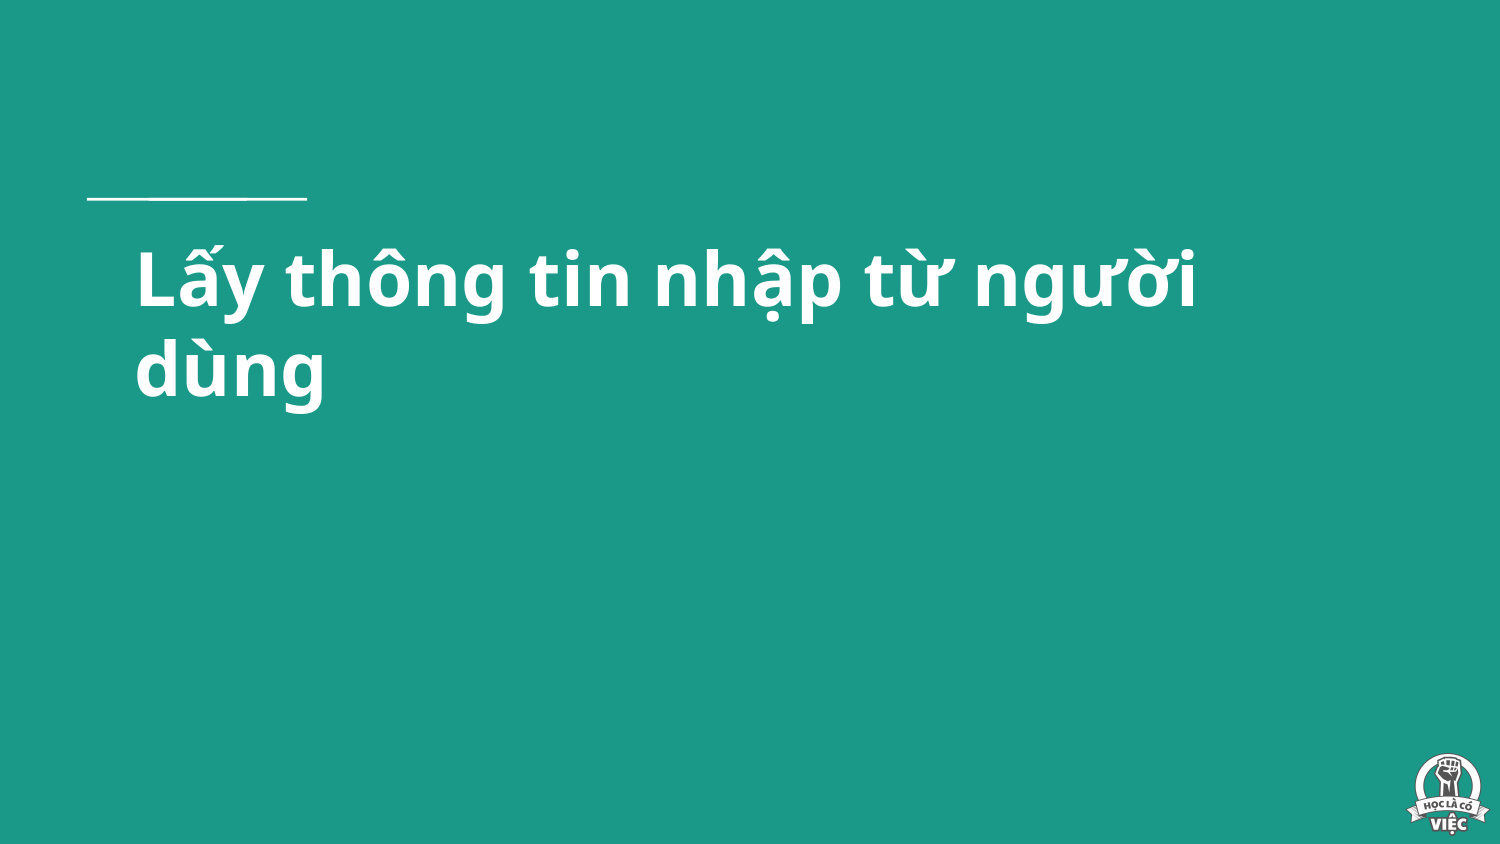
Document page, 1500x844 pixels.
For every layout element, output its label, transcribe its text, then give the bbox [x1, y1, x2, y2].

title Lấy thông tin nhập từ người dùng [119, 216, 1381, 466]
picture [1405, 753, 1491, 836]
